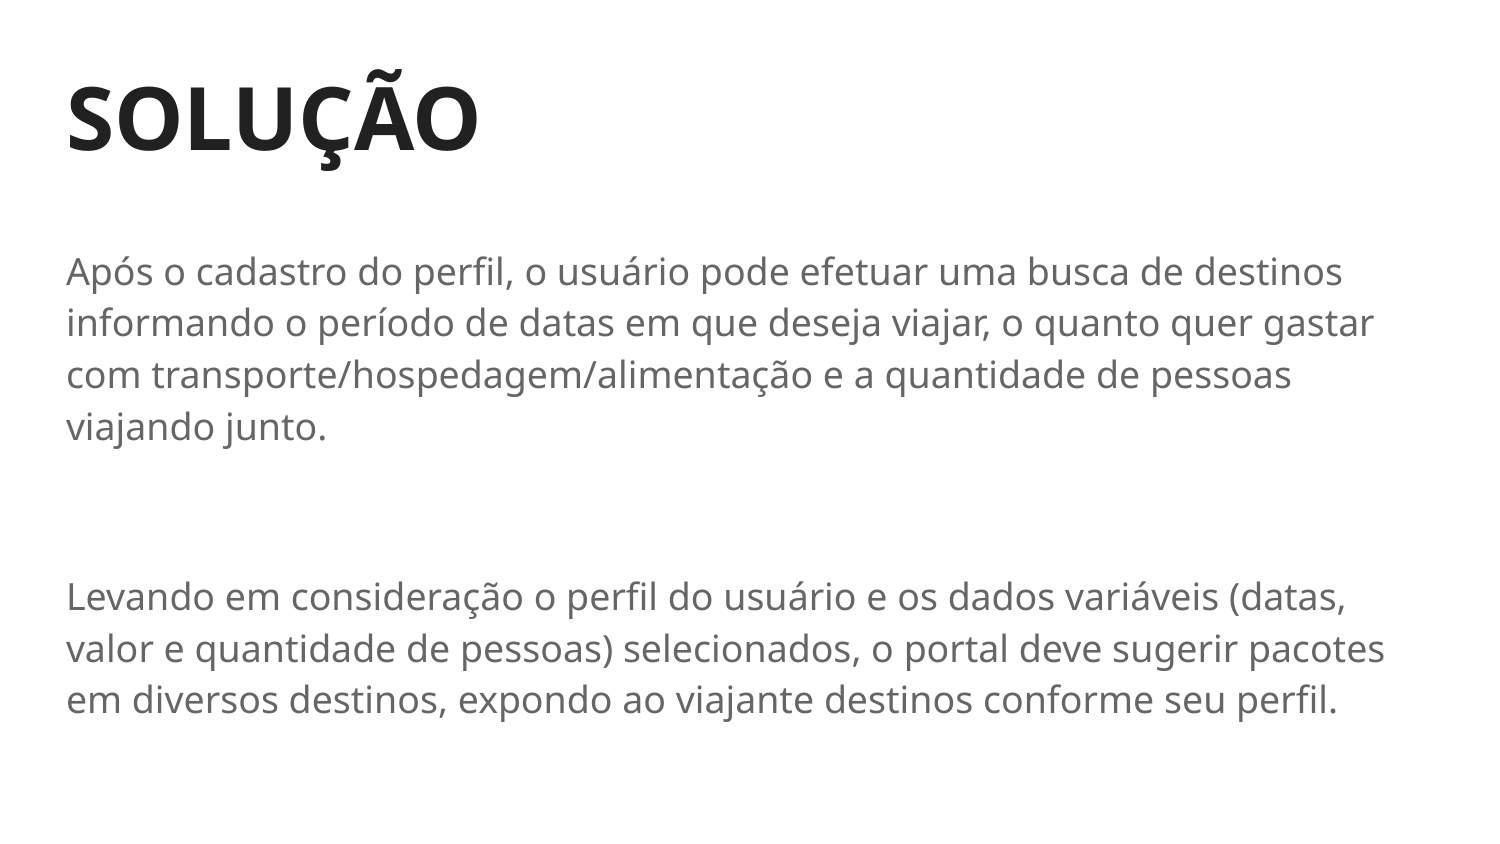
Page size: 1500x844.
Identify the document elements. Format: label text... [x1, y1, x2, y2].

title SOLUÇÃO [51, 48, 1449, 180]
list Após o cadastro do perfil, o usuário pode efetuar uma busca de destinos informando o período de datas em que deseja viajar, o quanto quer gastar com transporte/hospedagem/alimentação e a quantidade de pessoas viajando junto. Levando em consideração o perfil do usuário e os dados variáveis (datas, valor e quantidade de pessoas) selecionados, o portal deve sugerir pacotes em diversos destinos, expondo ao viajante destinos conforme seu perfil. [51, 225, 1449, 750]
